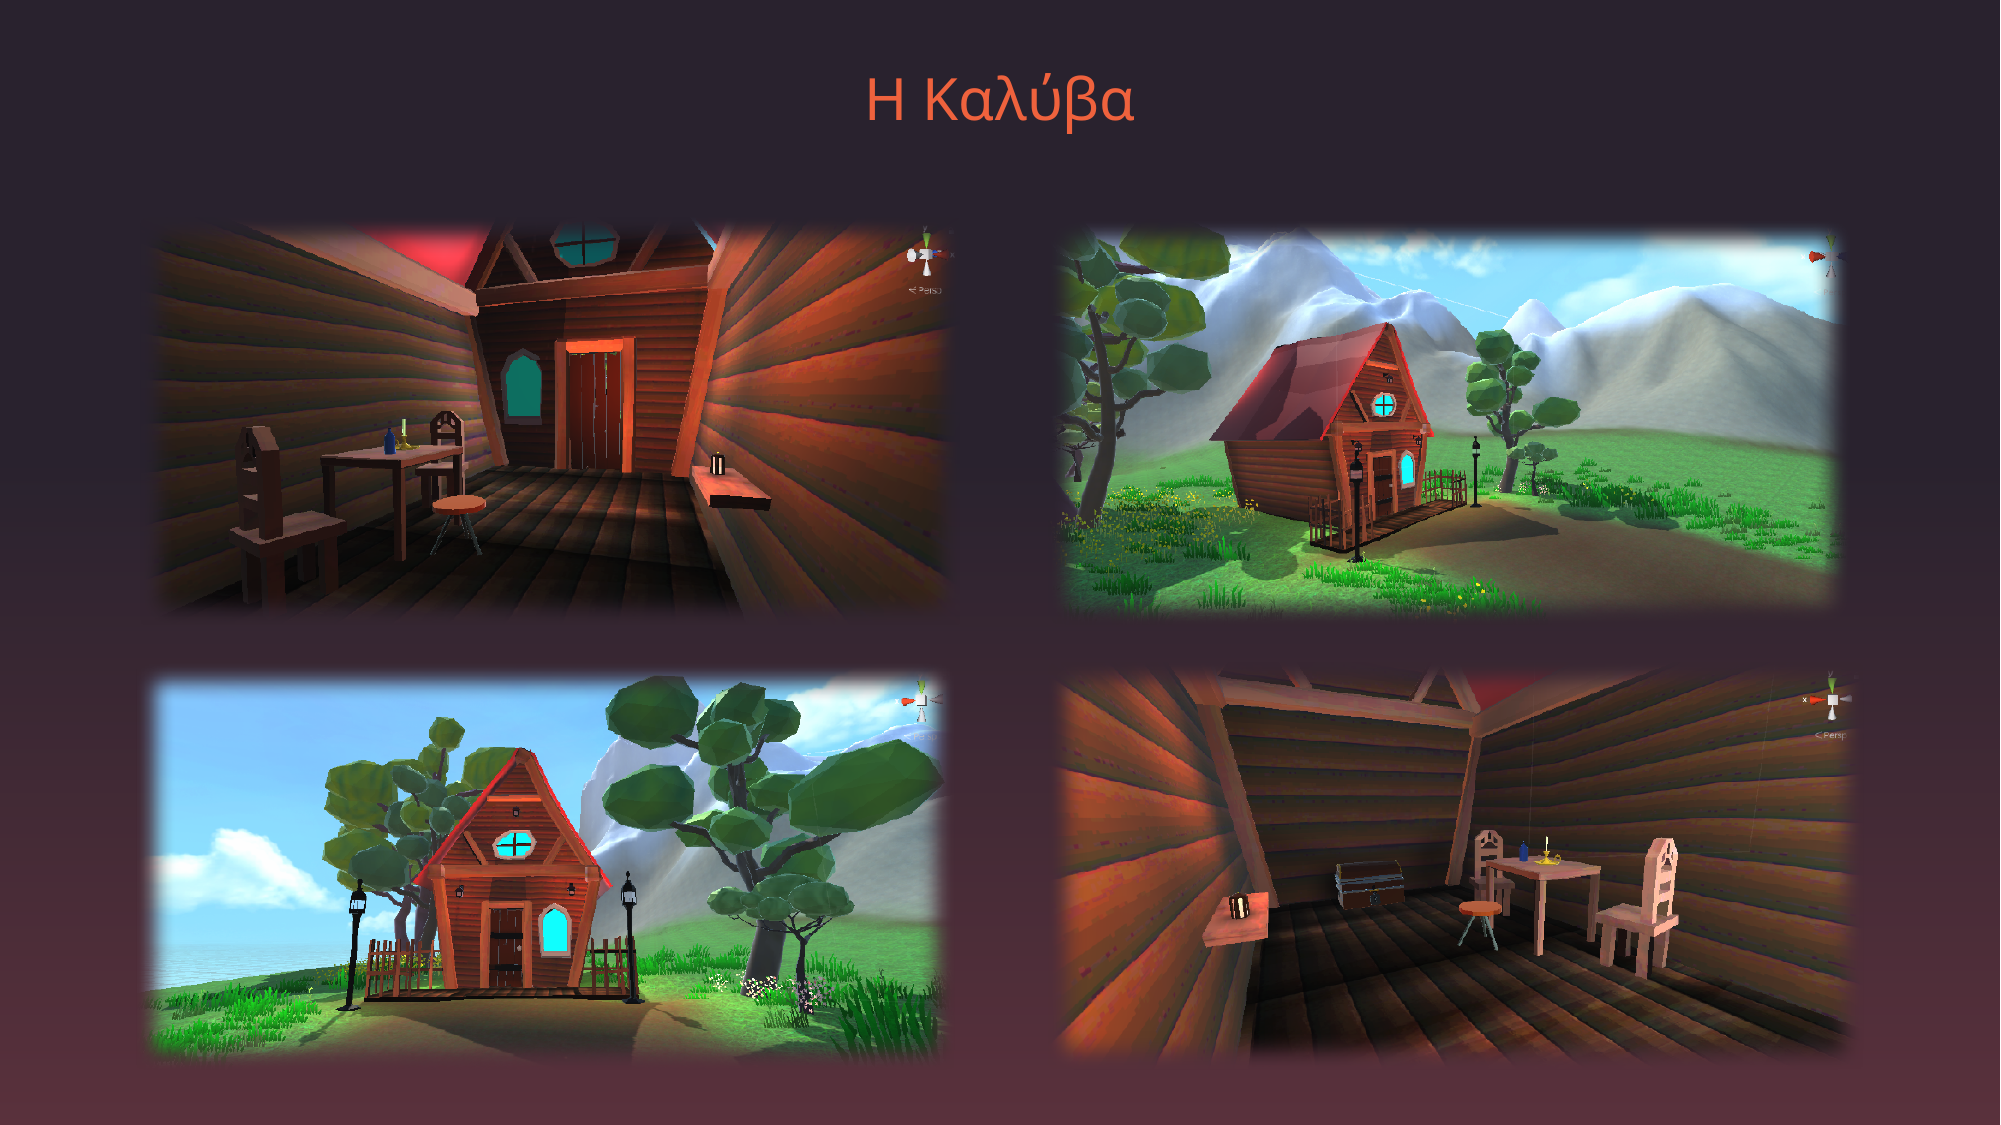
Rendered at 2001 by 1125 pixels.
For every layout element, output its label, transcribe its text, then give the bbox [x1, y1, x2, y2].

picture [136, 663, 955, 1070]
picture [140, 216, 960, 625]
picture [1048, 219, 1851, 625]
text_box Η Καλύβα [140, 55, 1860, 140]
picture [1048, 662, 1864, 1070]
